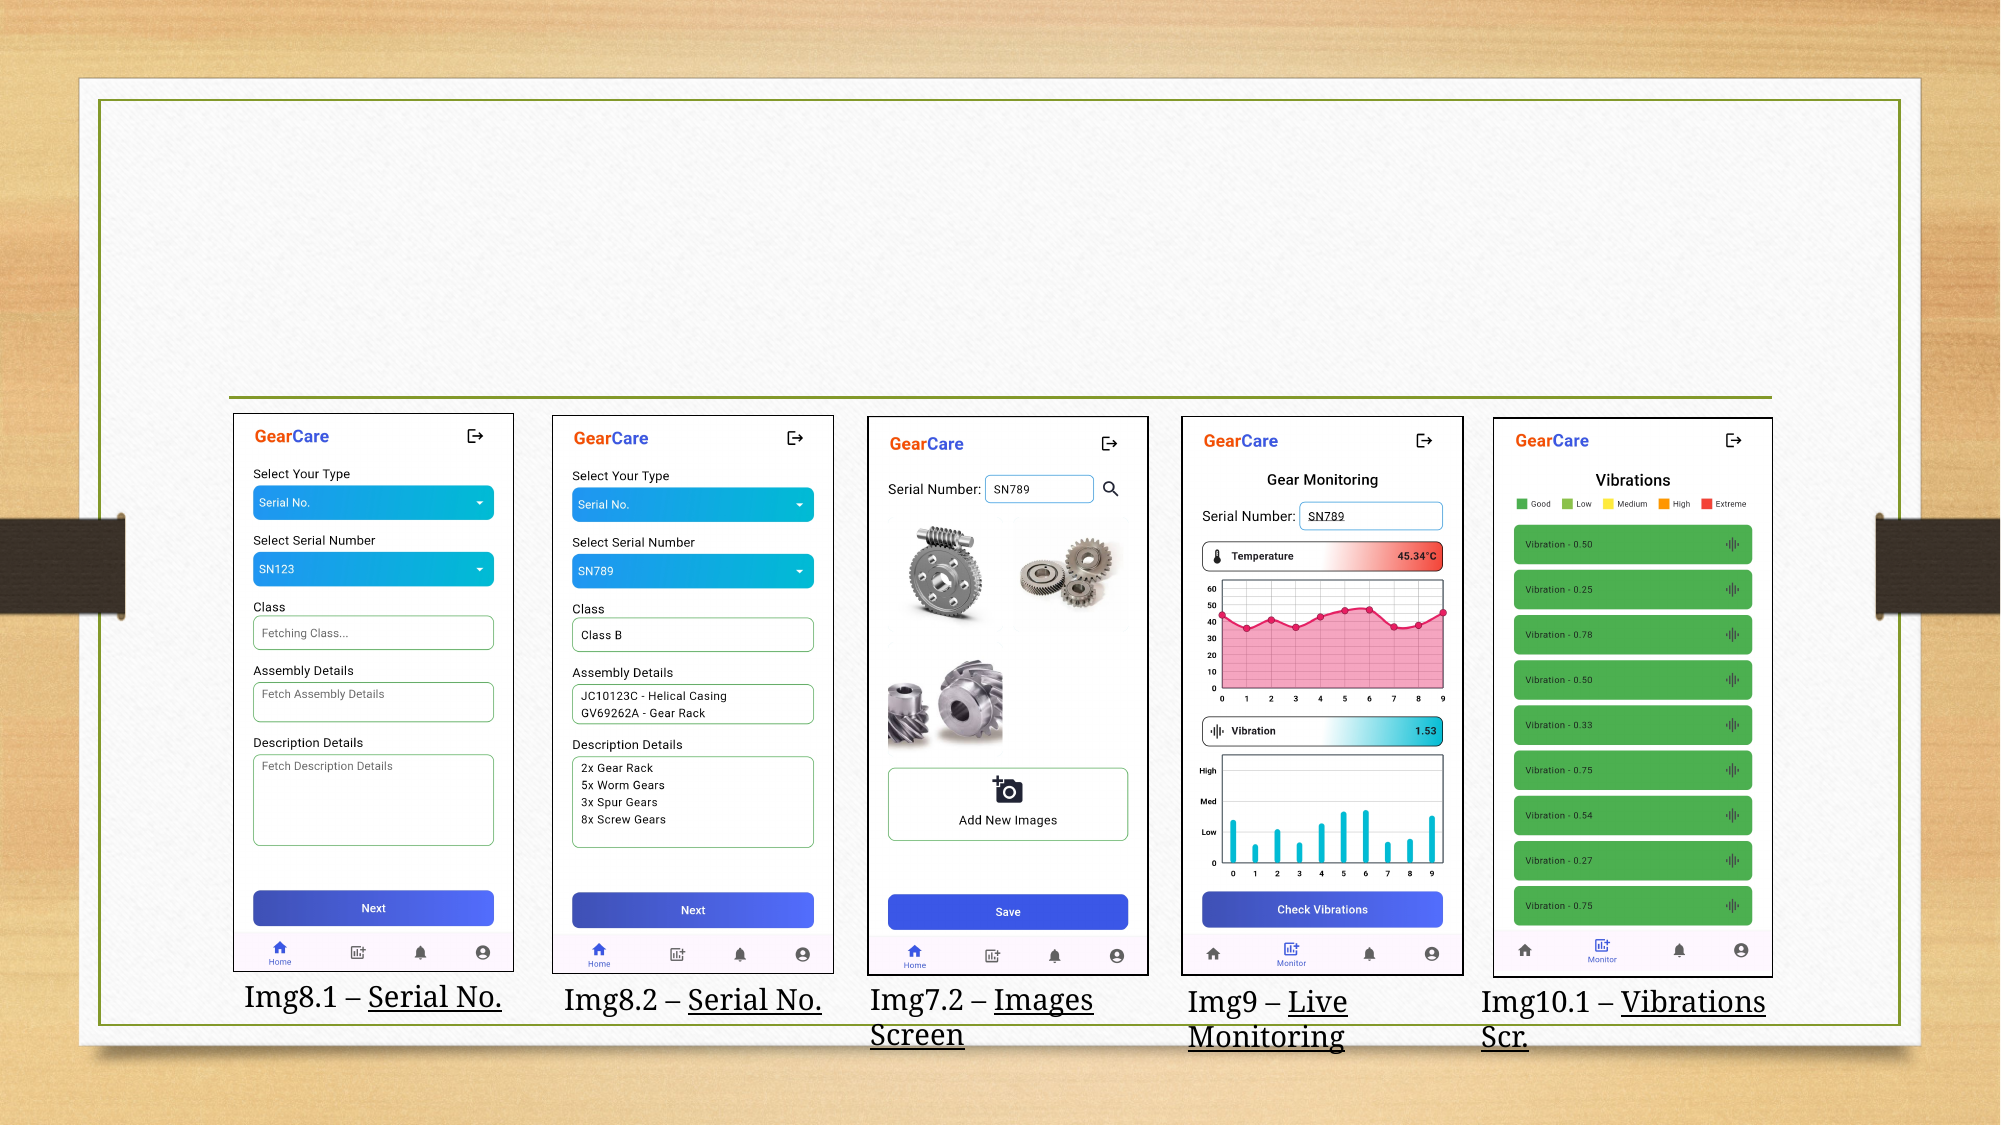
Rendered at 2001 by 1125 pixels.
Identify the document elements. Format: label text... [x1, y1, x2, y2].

picture [0, 0, 2001, 1125]
text_box Img8.2 – Serial No. [549, 974, 837, 1024]
text_box Img10.1 – Vibrations Scr. [1484, 975, 1800, 1061]
text_box Img7.2 – Images Screen [855, 974, 1167, 1059]
text_box Img8.1 – Serial No. [229, 971, 518, 1022]
text_box Img9 – Live Monitoring [1172, 975, 1484, 1061]
